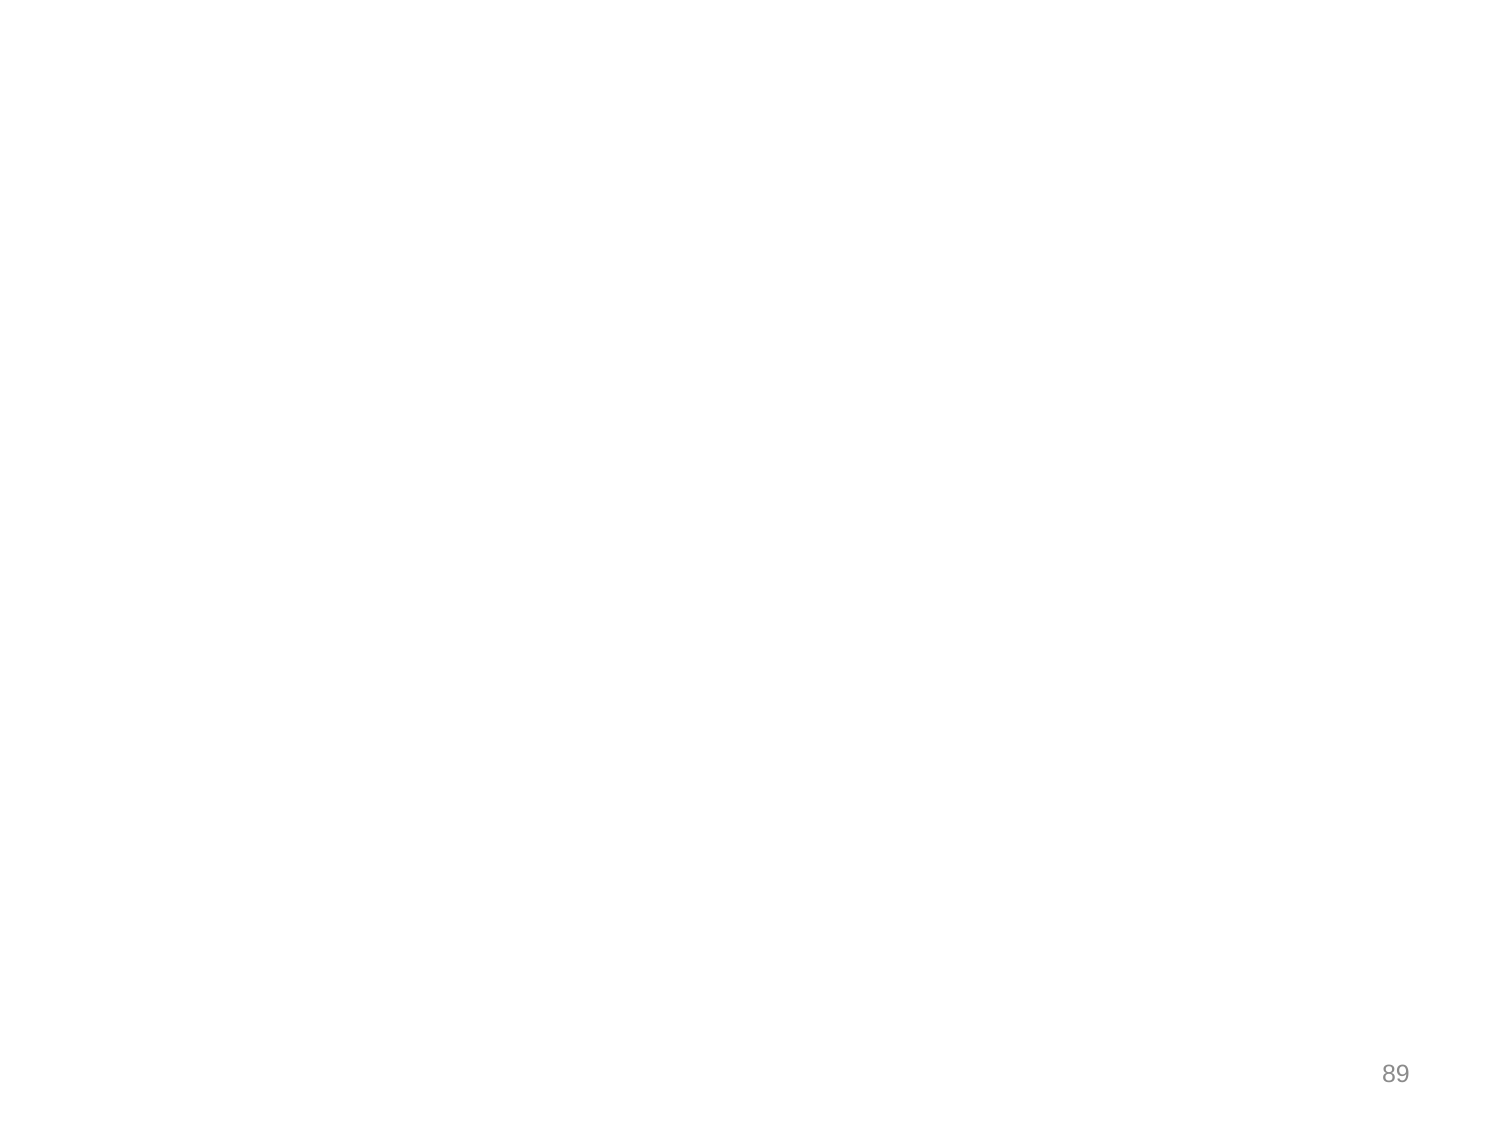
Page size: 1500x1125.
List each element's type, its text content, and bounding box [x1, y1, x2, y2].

slide_number 89 [1074, 1042, 1425, 1103]
